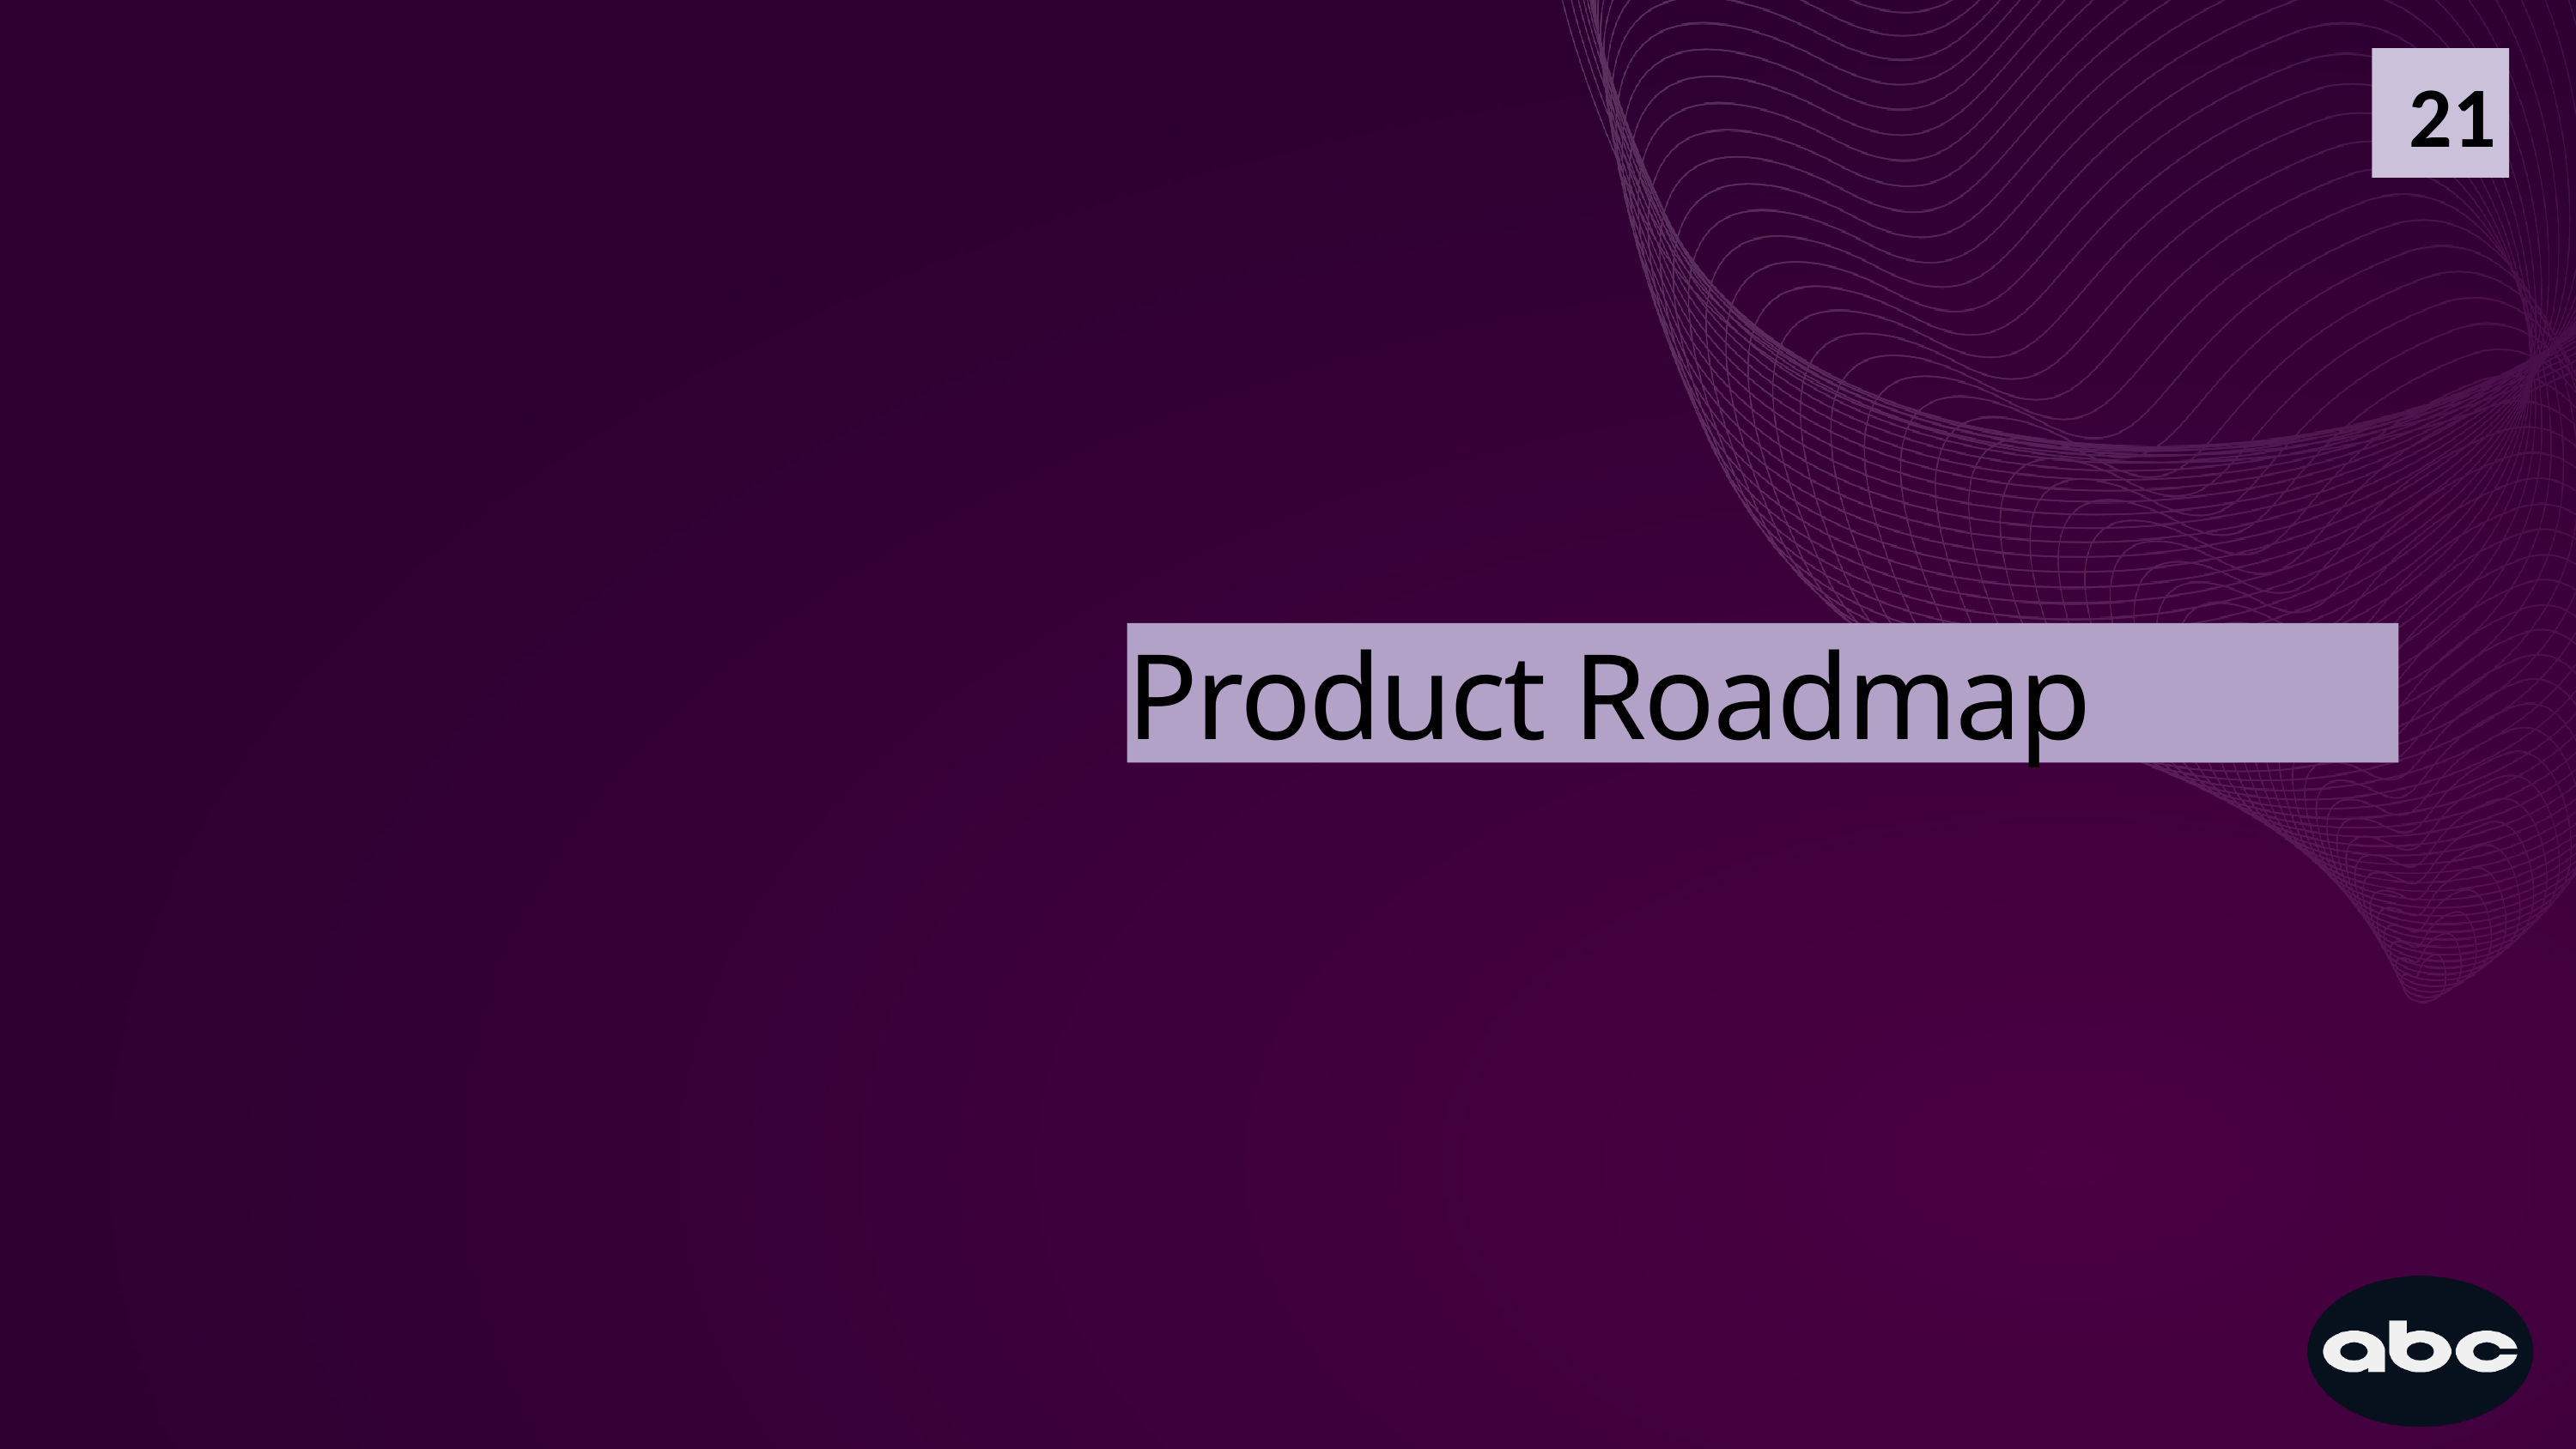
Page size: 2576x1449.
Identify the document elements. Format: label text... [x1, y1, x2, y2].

picture [2307, 1276, 2534, 1428]
text_box Product Roadmap [1127, 622, 2399, 763]
text_box [1540, 0, 2576, 1003]
slide_number 21 [2372, 48, 2510, 178]
text_box [0, 0, 2576, 1449]
